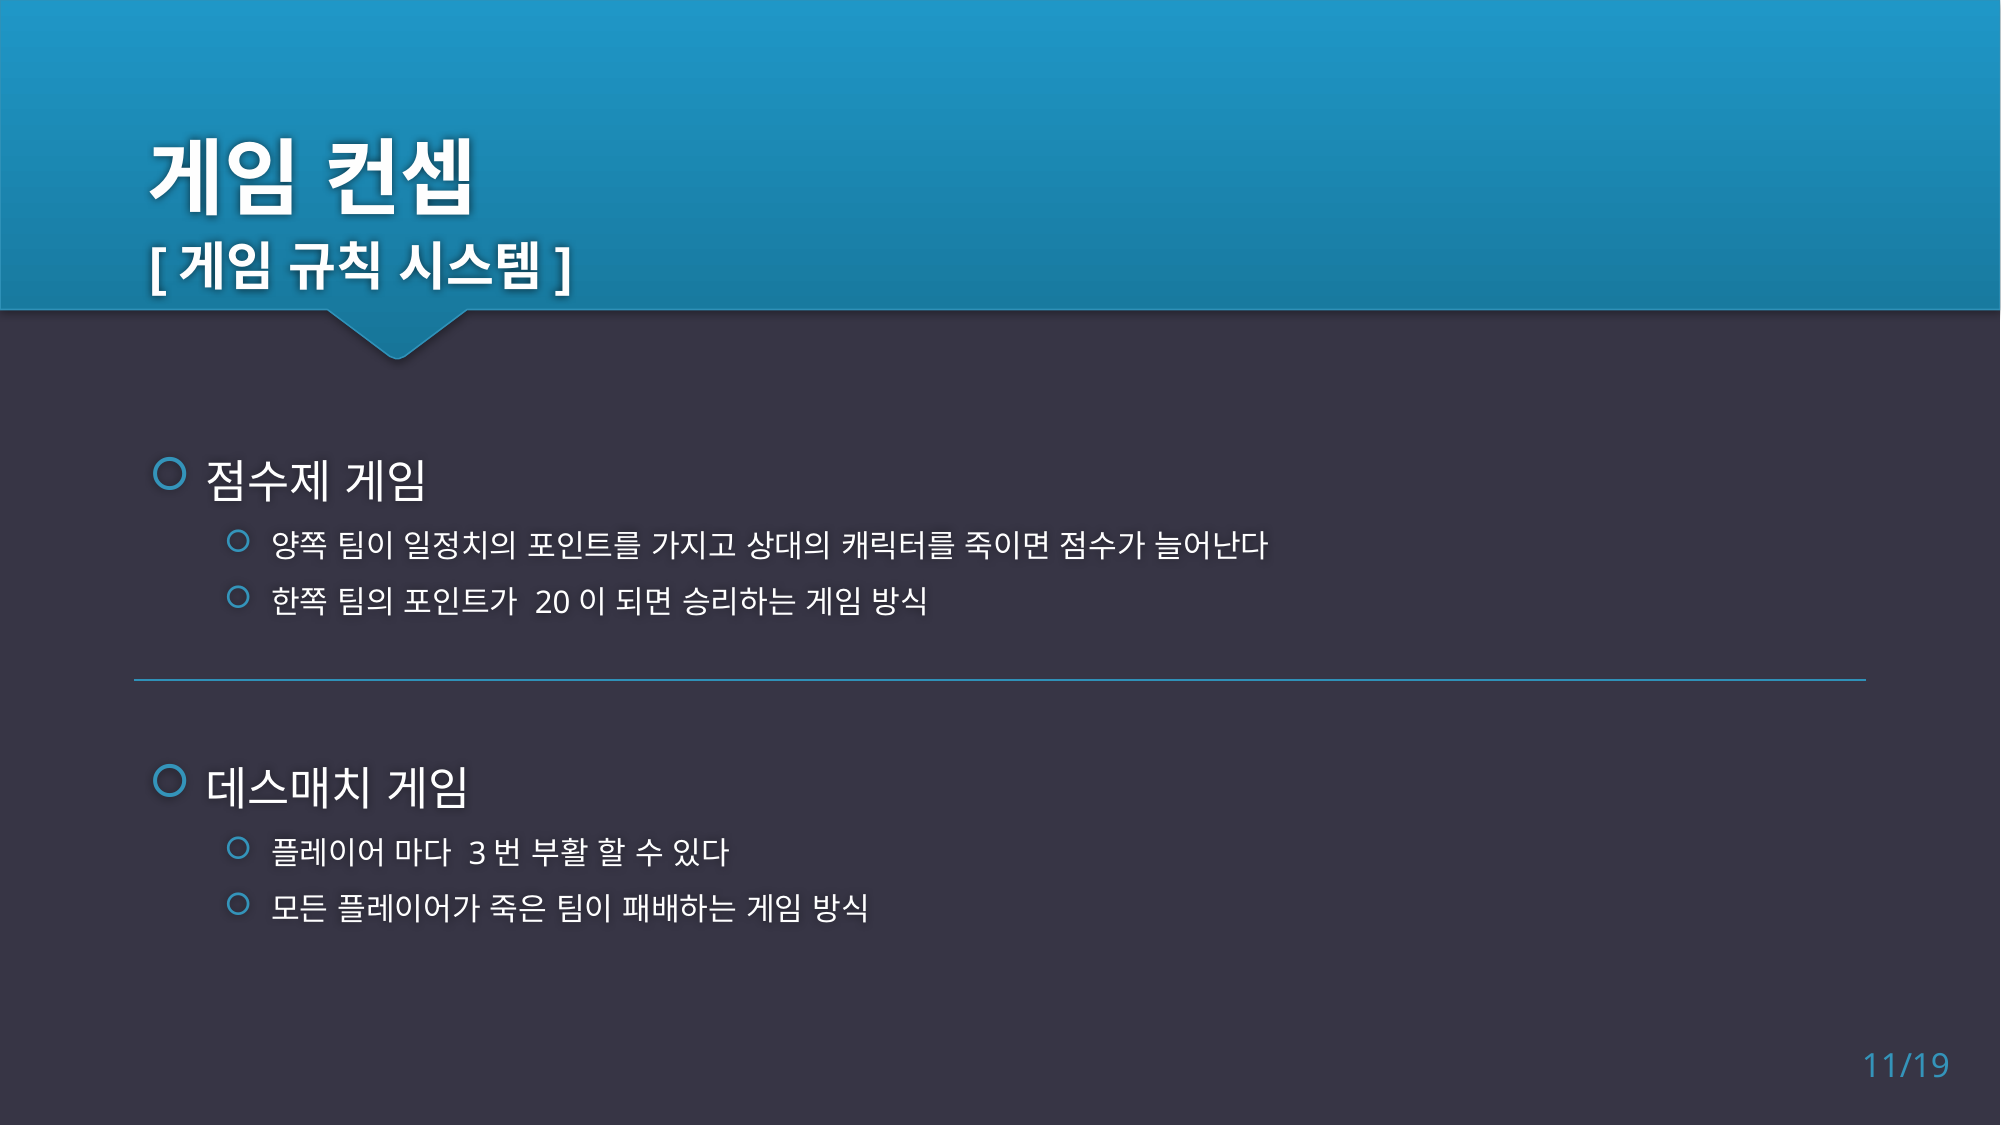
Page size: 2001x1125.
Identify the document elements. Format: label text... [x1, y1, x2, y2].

title 게임 컨셉 [132, 73, 1868, 206]
text_box [게임 규칙 시스템] [134, 213, 1869, 304]
list 점수제 게임 양쪽 팀이 일정치의 포인트를 가지고 상대의 캐릭터를 죽이면 점수가 늘어난다 한쪽 팀의 포인트가 20이 되면 승리하는 게임 방식 데스매치 게임 플레이어 마다 3번 부활 할 수 있다 모든 플레이어가 죽은 팀이 패배하는 게임 방식 [134, 690, 1866, 962]
slide_number 11/19 [1790, 1010, 1966, 1092]
list 점수제 게임 양쪽 팀이 일정치의 포인트를 가지고 상대의 캐릭터를 죽이면 점수가 늘어난다 한쪽 팀의 포인트가 20이 되면 승리하는 게임 방식 데스매치 게임 플레이어 마다 3번 부활 할 수 있다 모든 플레이어가 죽은 팀이 패배하는 게임 방식 [134, 364, 1866, 679]
